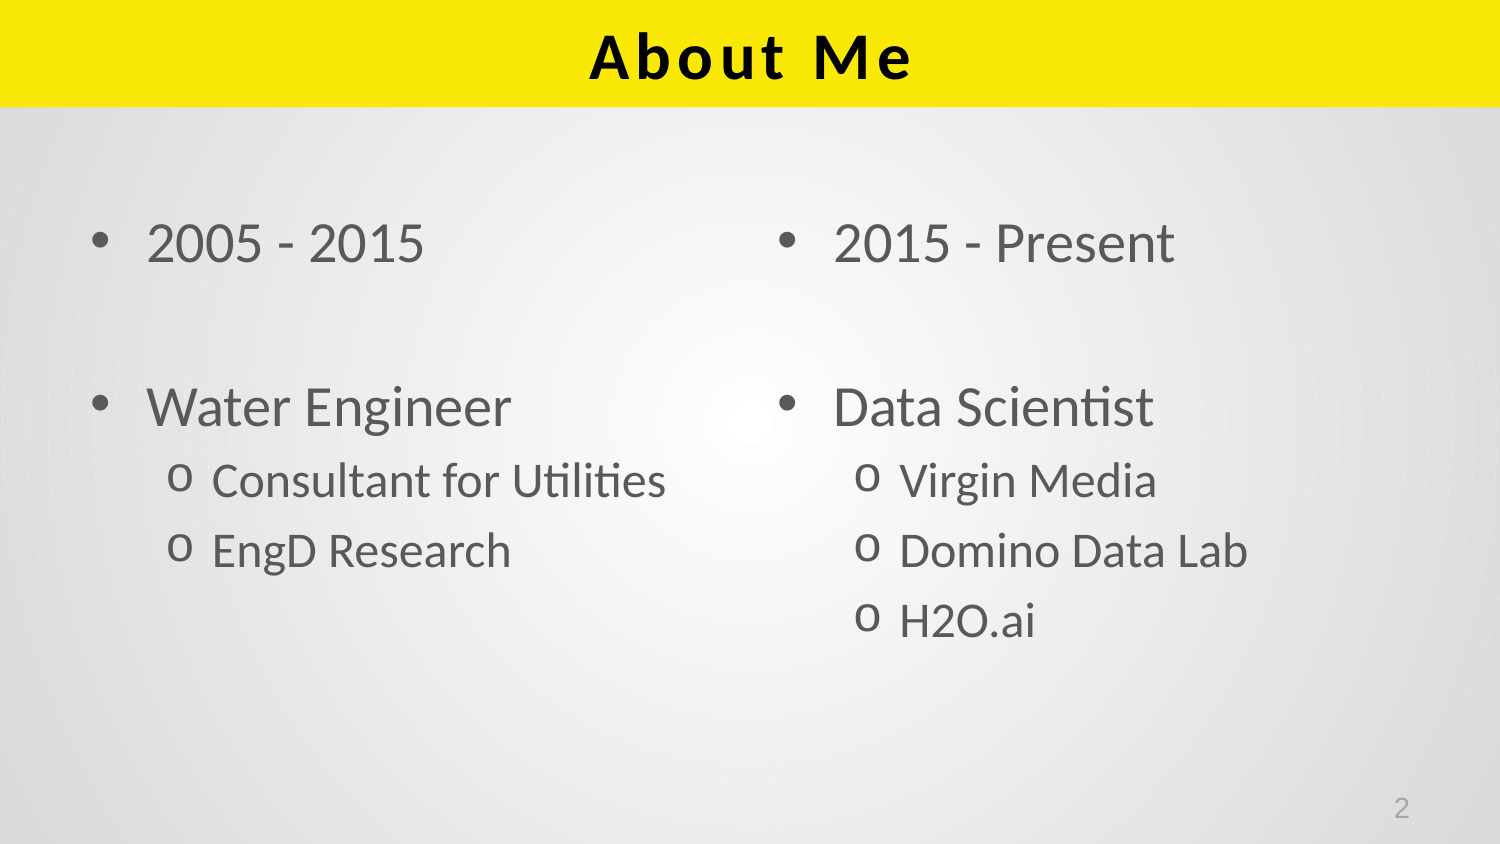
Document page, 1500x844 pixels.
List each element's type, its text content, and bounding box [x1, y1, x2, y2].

list 2005 - 2015 Water Engineer Consultant for Utilities EngD Research [75, 196, 738, 754]
list 2015 - Present Data Scientist Virgin Media Domino Data Lab H2O.ai [762, 196, 1425, 754]
slide_number 2 [1074, 782, 1425, 827]
title About Me [75, 0, 1425, 108]
